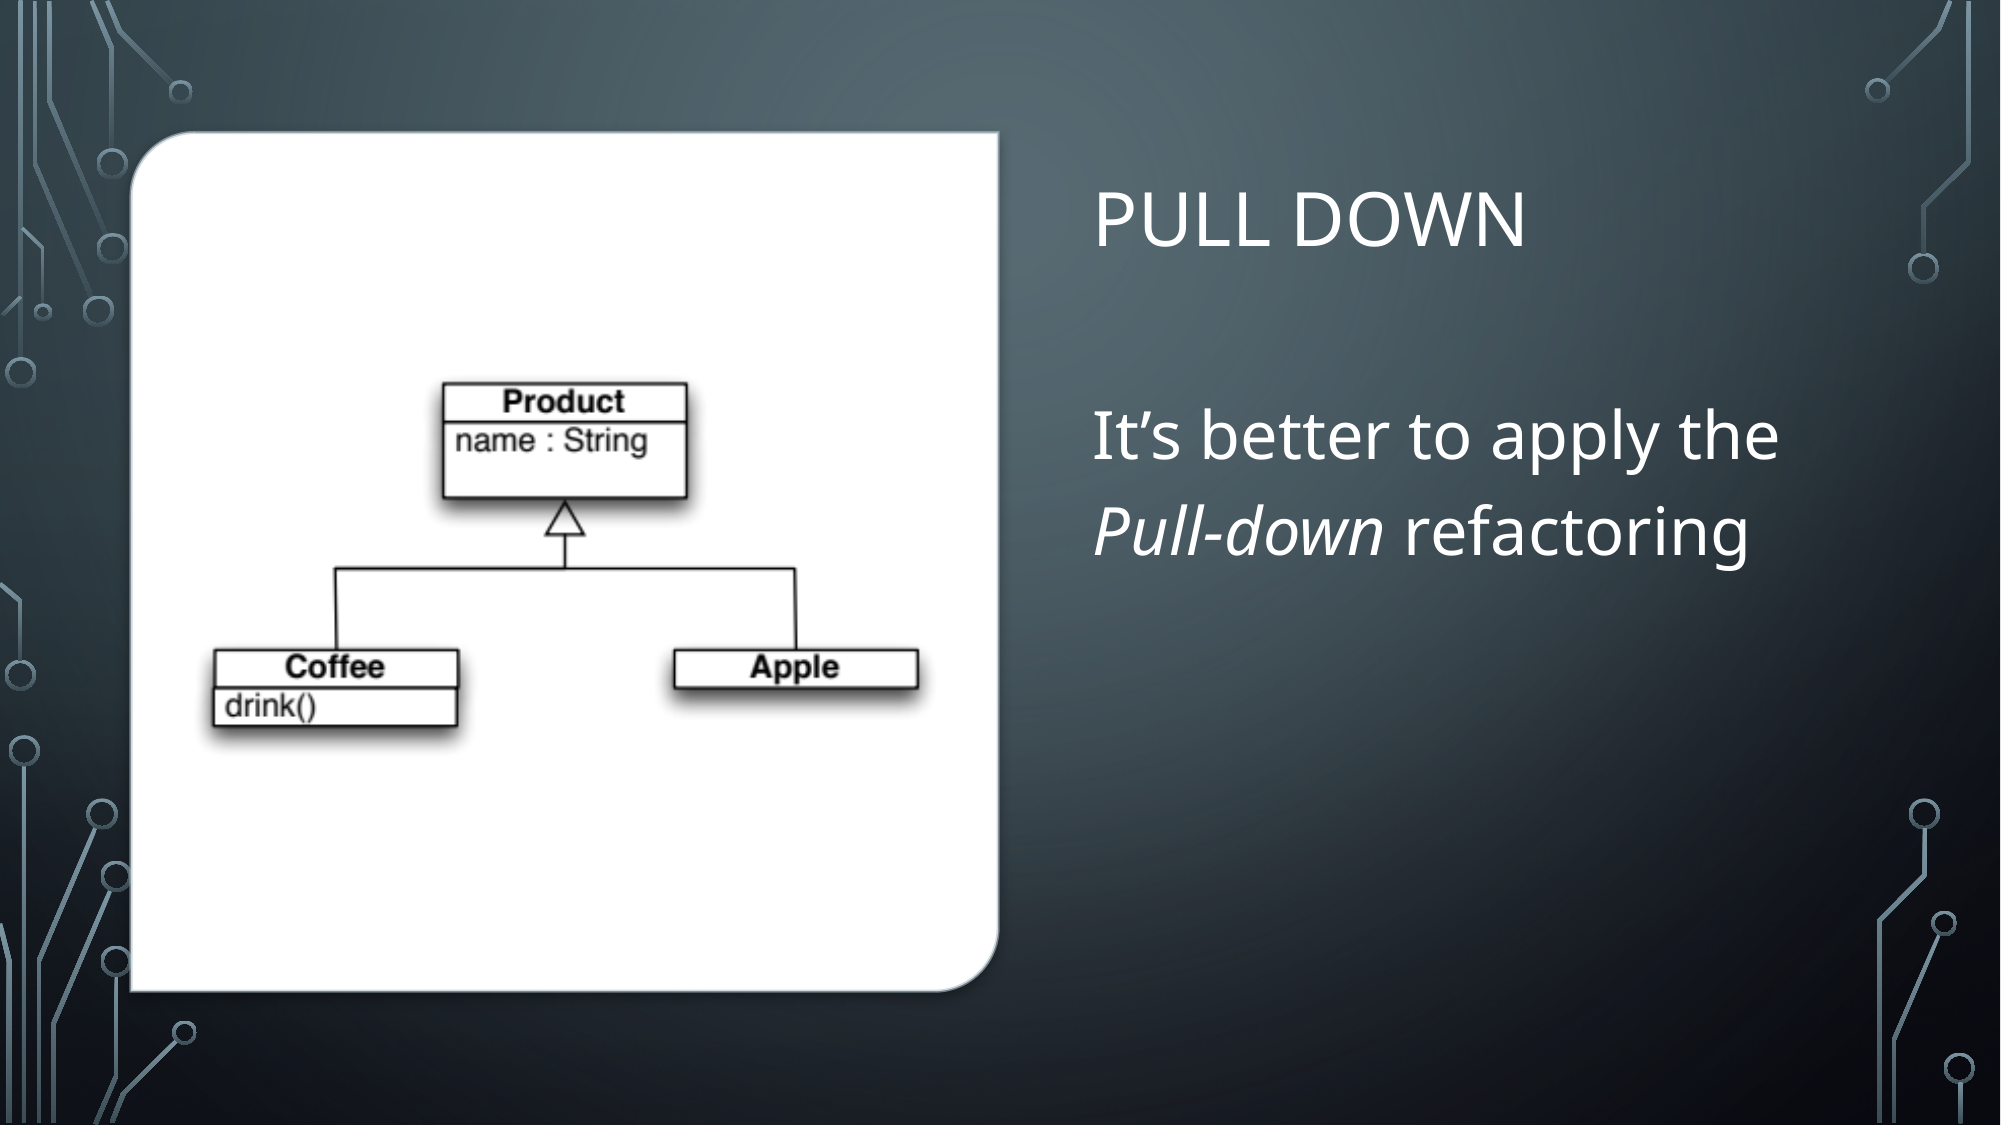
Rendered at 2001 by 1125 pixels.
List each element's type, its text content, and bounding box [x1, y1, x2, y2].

picture [183, 364, 945, 762]
list It’s better to apply the Pull-down refactoring [1077, 369, 1857, 950]
text_box [129, 131, 1000, 993]
title Pull down [1077, 101, 1857, 344]
